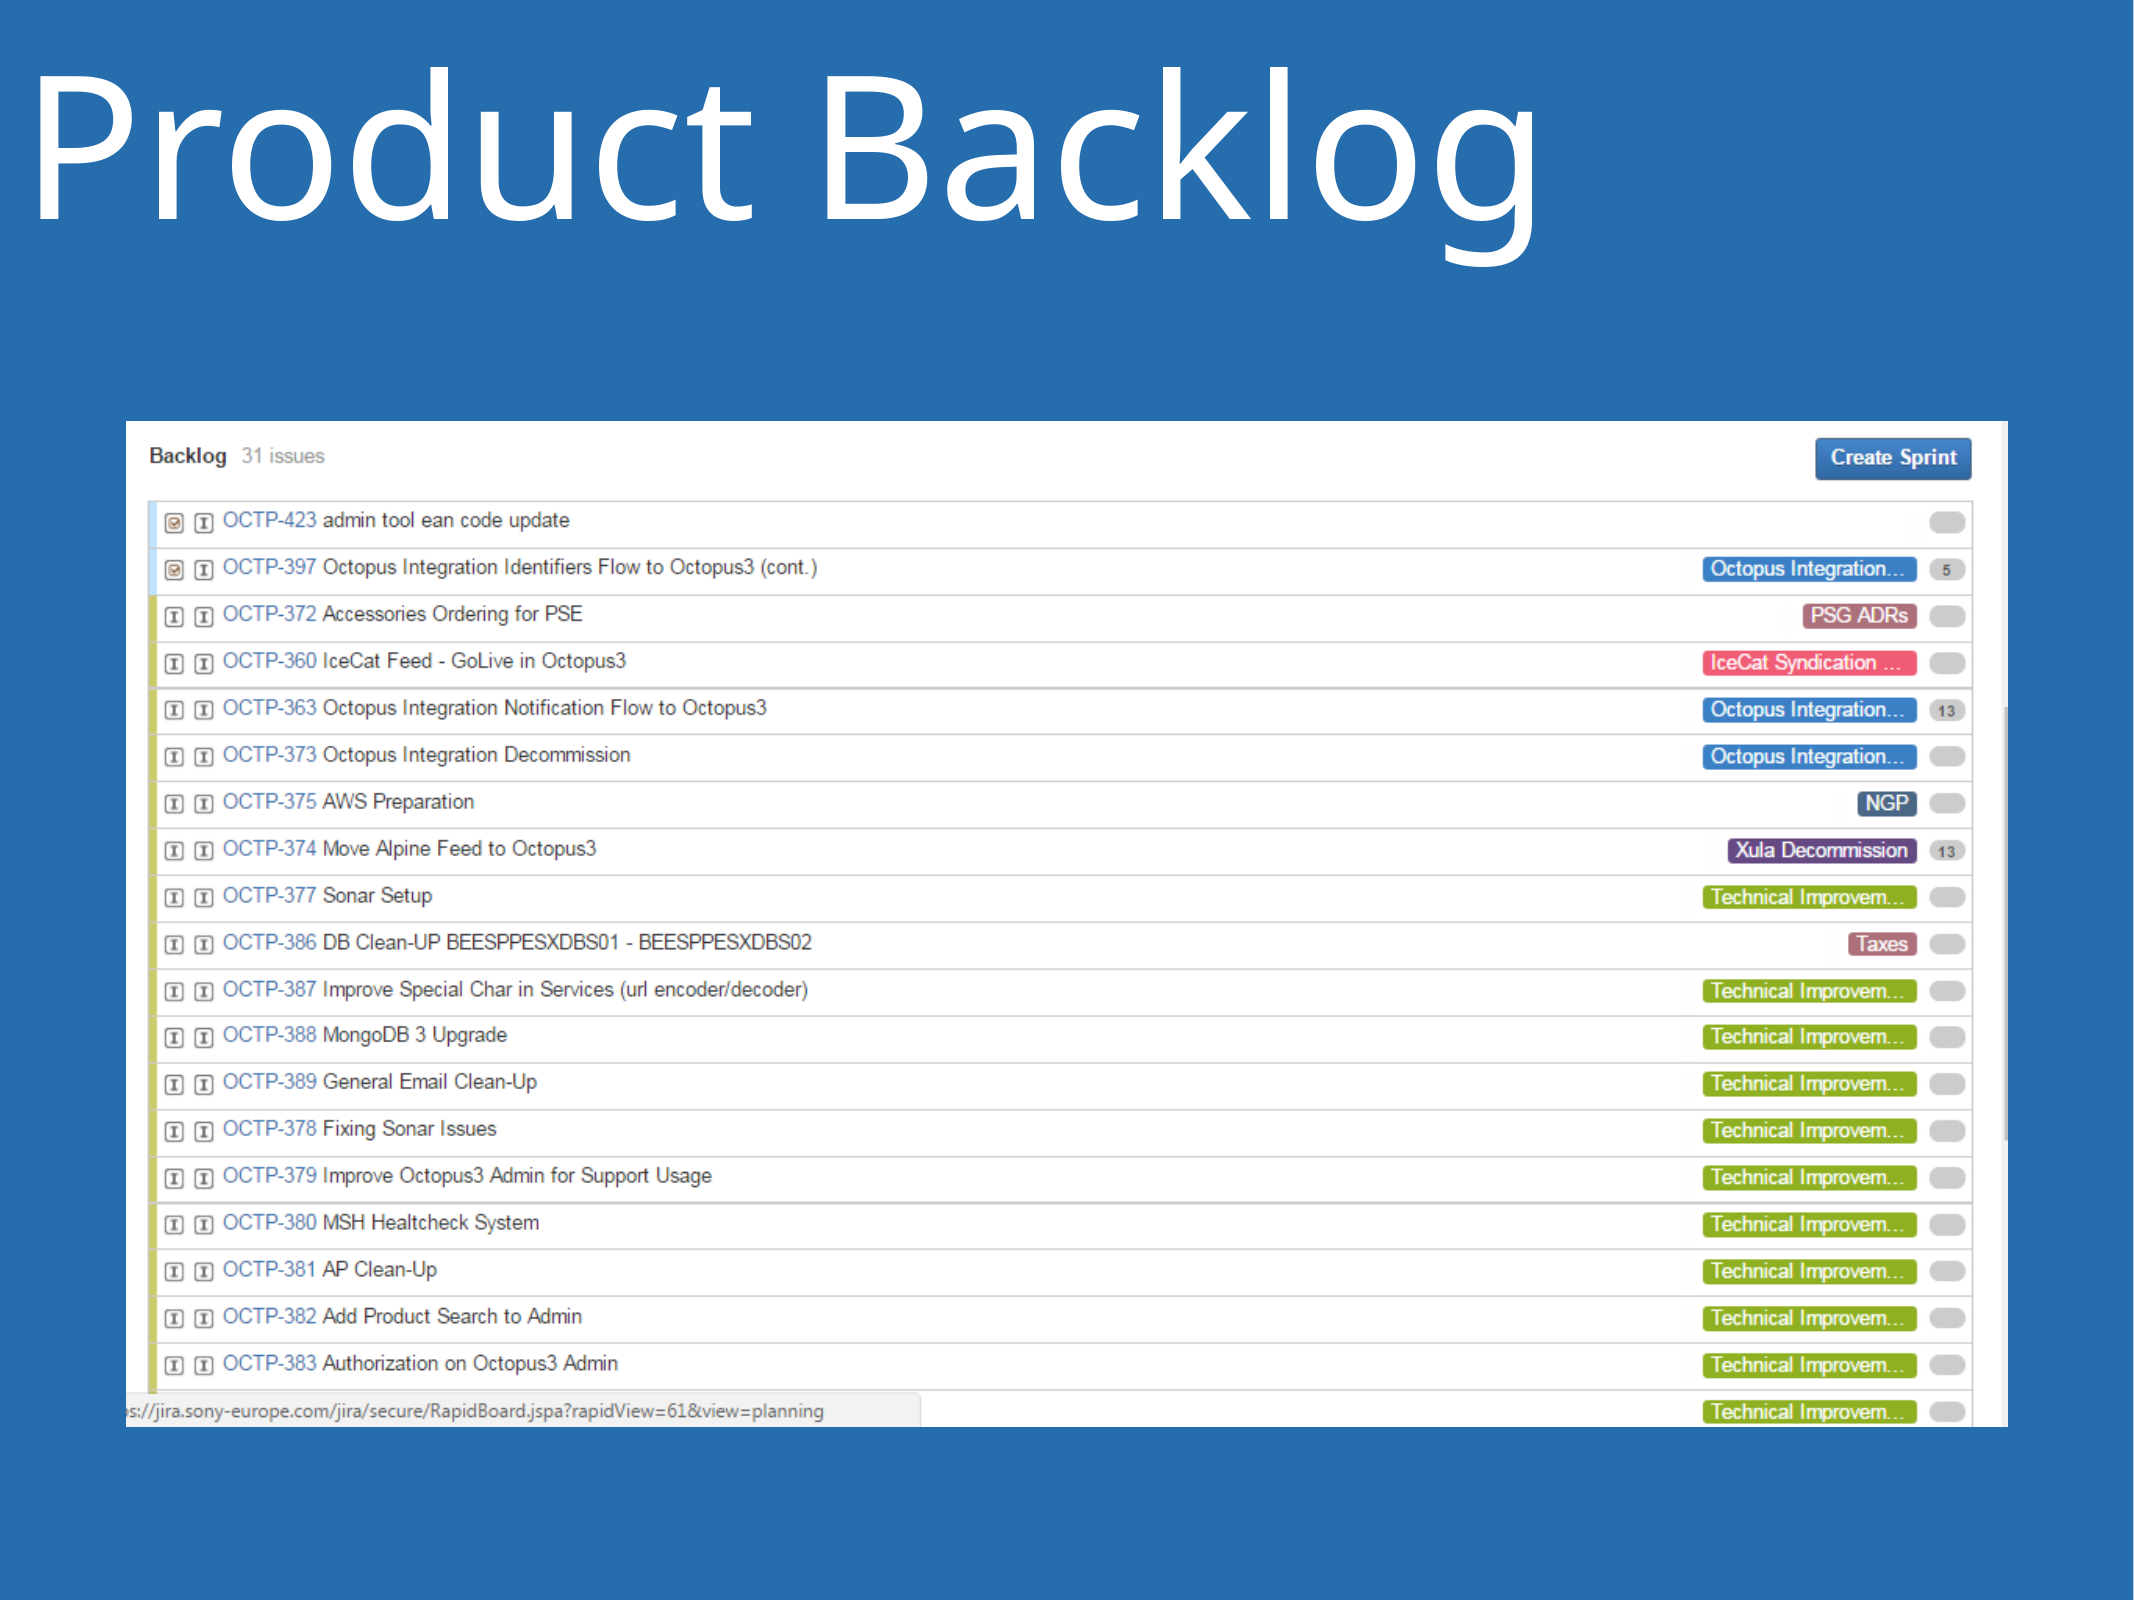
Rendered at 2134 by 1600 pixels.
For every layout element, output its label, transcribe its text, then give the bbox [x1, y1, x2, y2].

title Product Backlog [0, 8, 1921, 211]
picture [125, 421, 2008, 1427]
